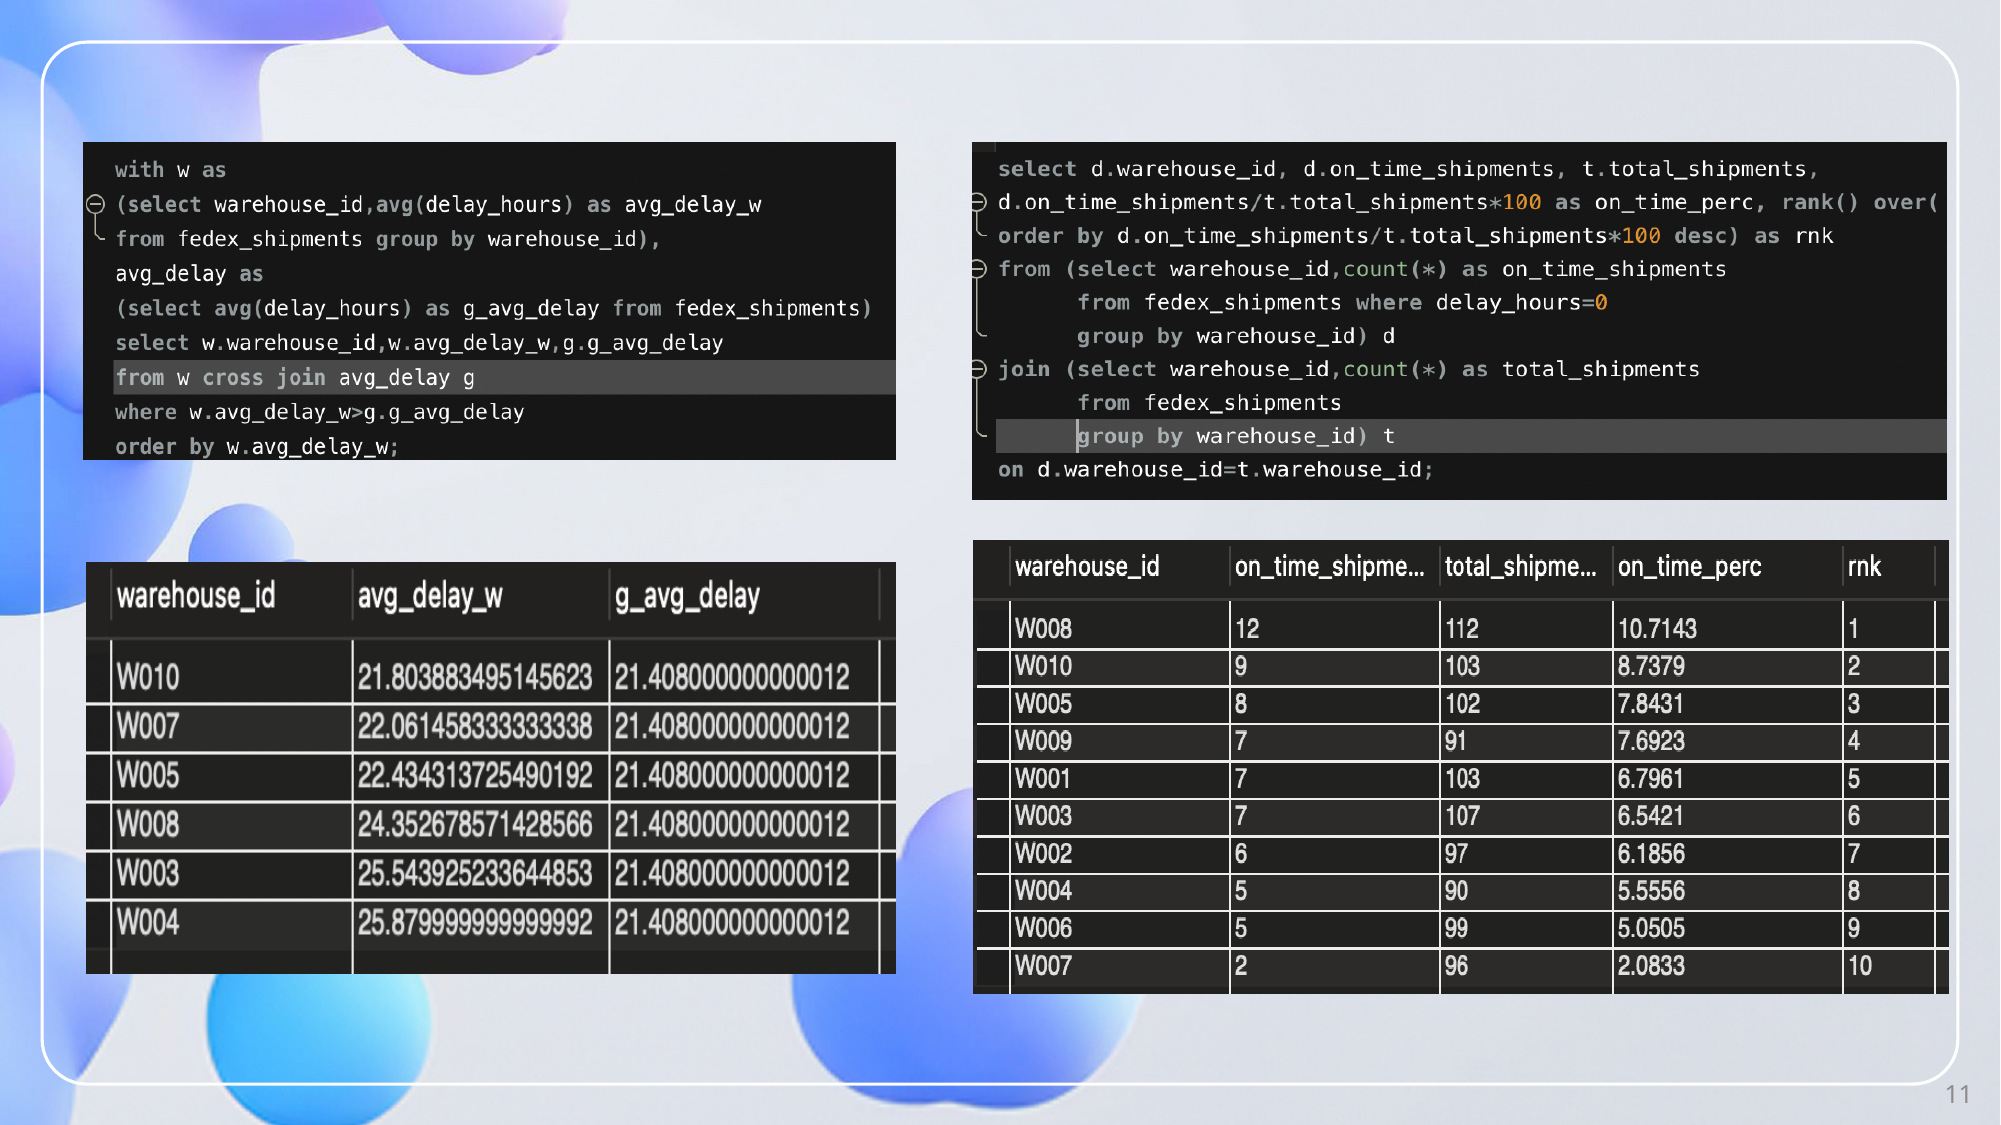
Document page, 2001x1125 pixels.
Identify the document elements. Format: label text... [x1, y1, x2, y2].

slide_number 11 [1538, 1076, 1988, 1115]
picture [0, 0, 2001, 1125]
